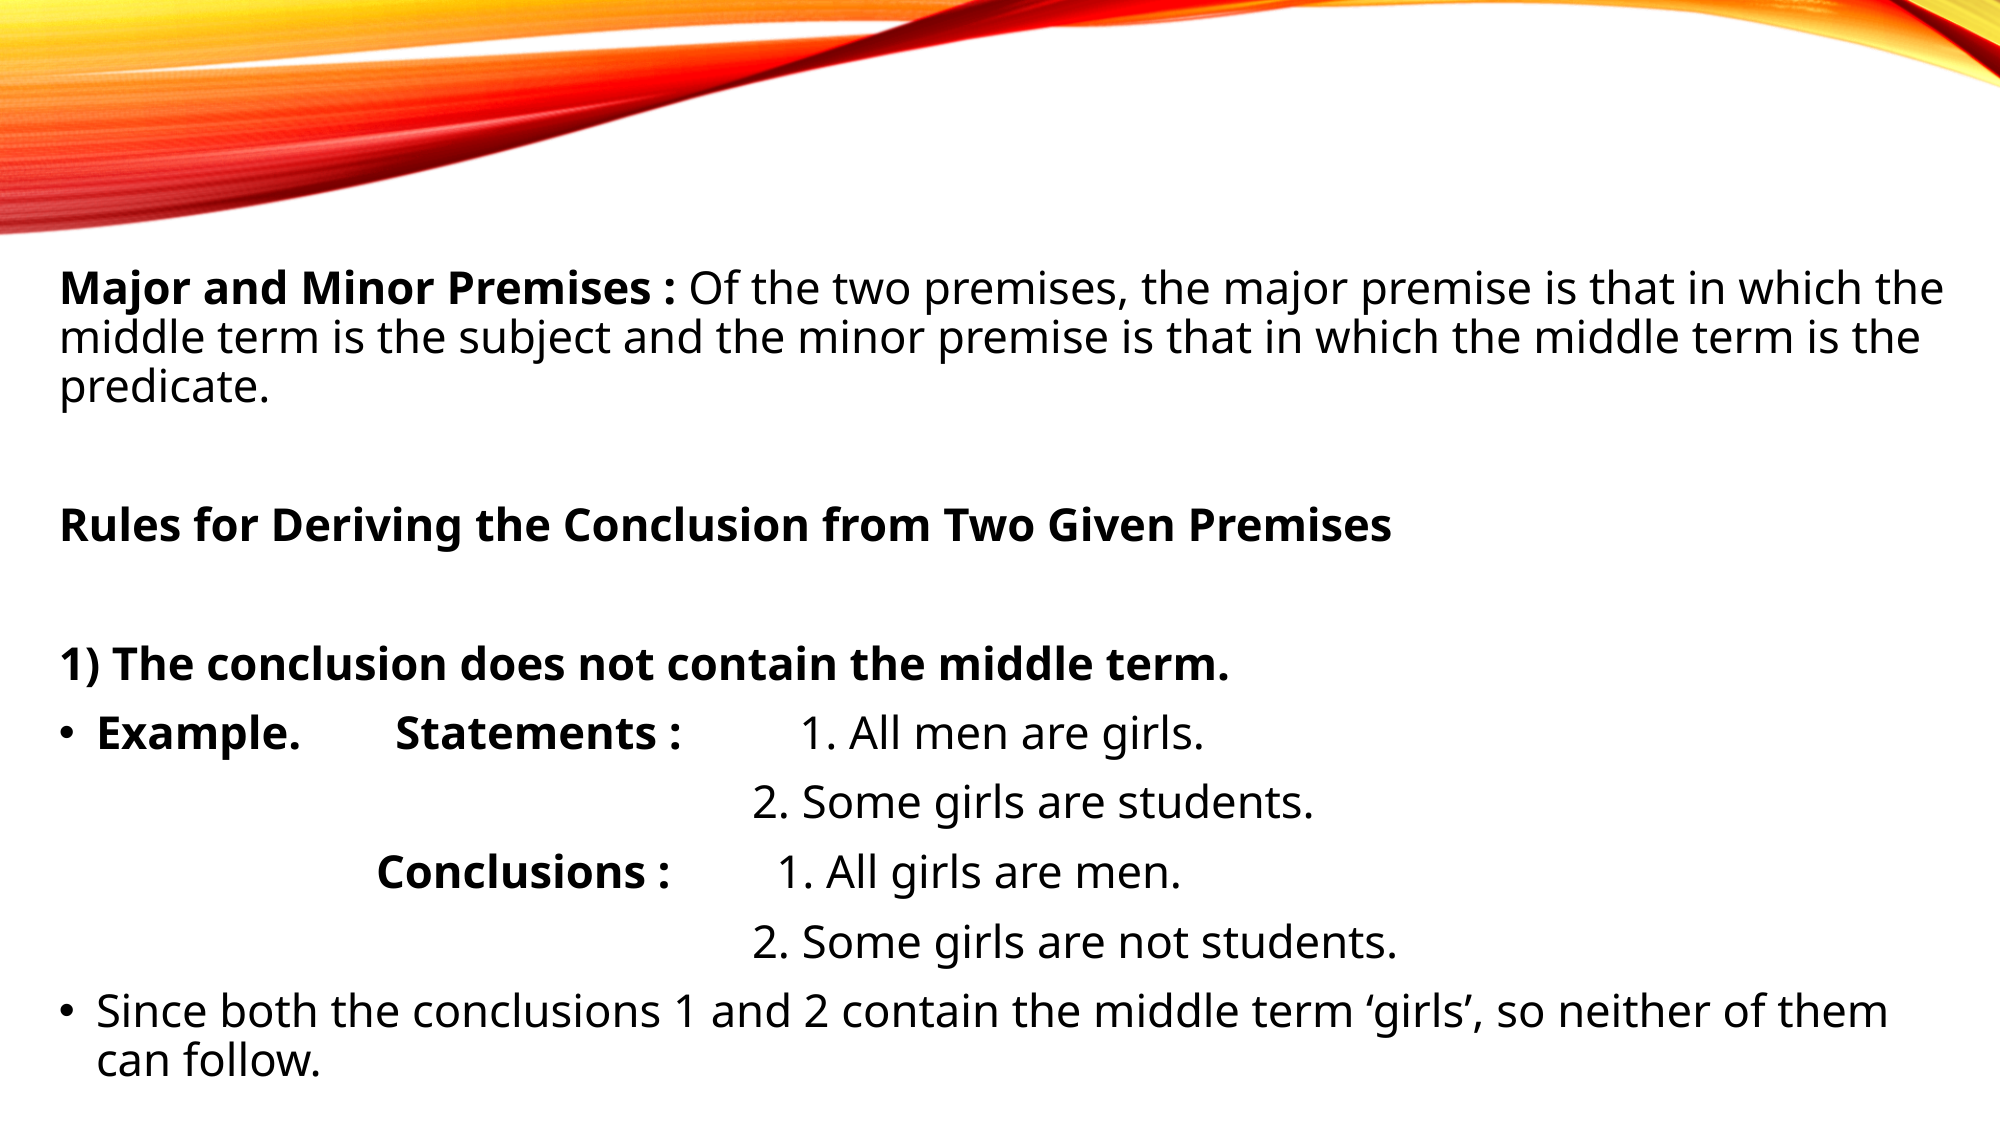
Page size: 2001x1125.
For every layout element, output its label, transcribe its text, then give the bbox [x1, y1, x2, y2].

picture [0, 0, 2000, 237]
list Major and Minor Premises : Of the two premises, the major premise is that in which the middle term is the subject and the minor premise is that in which the middle term is the predicate. Rules for Deriving the Conclusion from Two Given Premises 1) The conclusion does not contain the middle term. Example. Statements : 1. All men are girls. 2. Some girls are students. Conclusions : 1. All girls are men. 2. Some girls are not students. Since both the conclusions 1 and 2 contain the middle term ‘girls’, so neither of them can follow. [43, 257, 1981, 1102]
